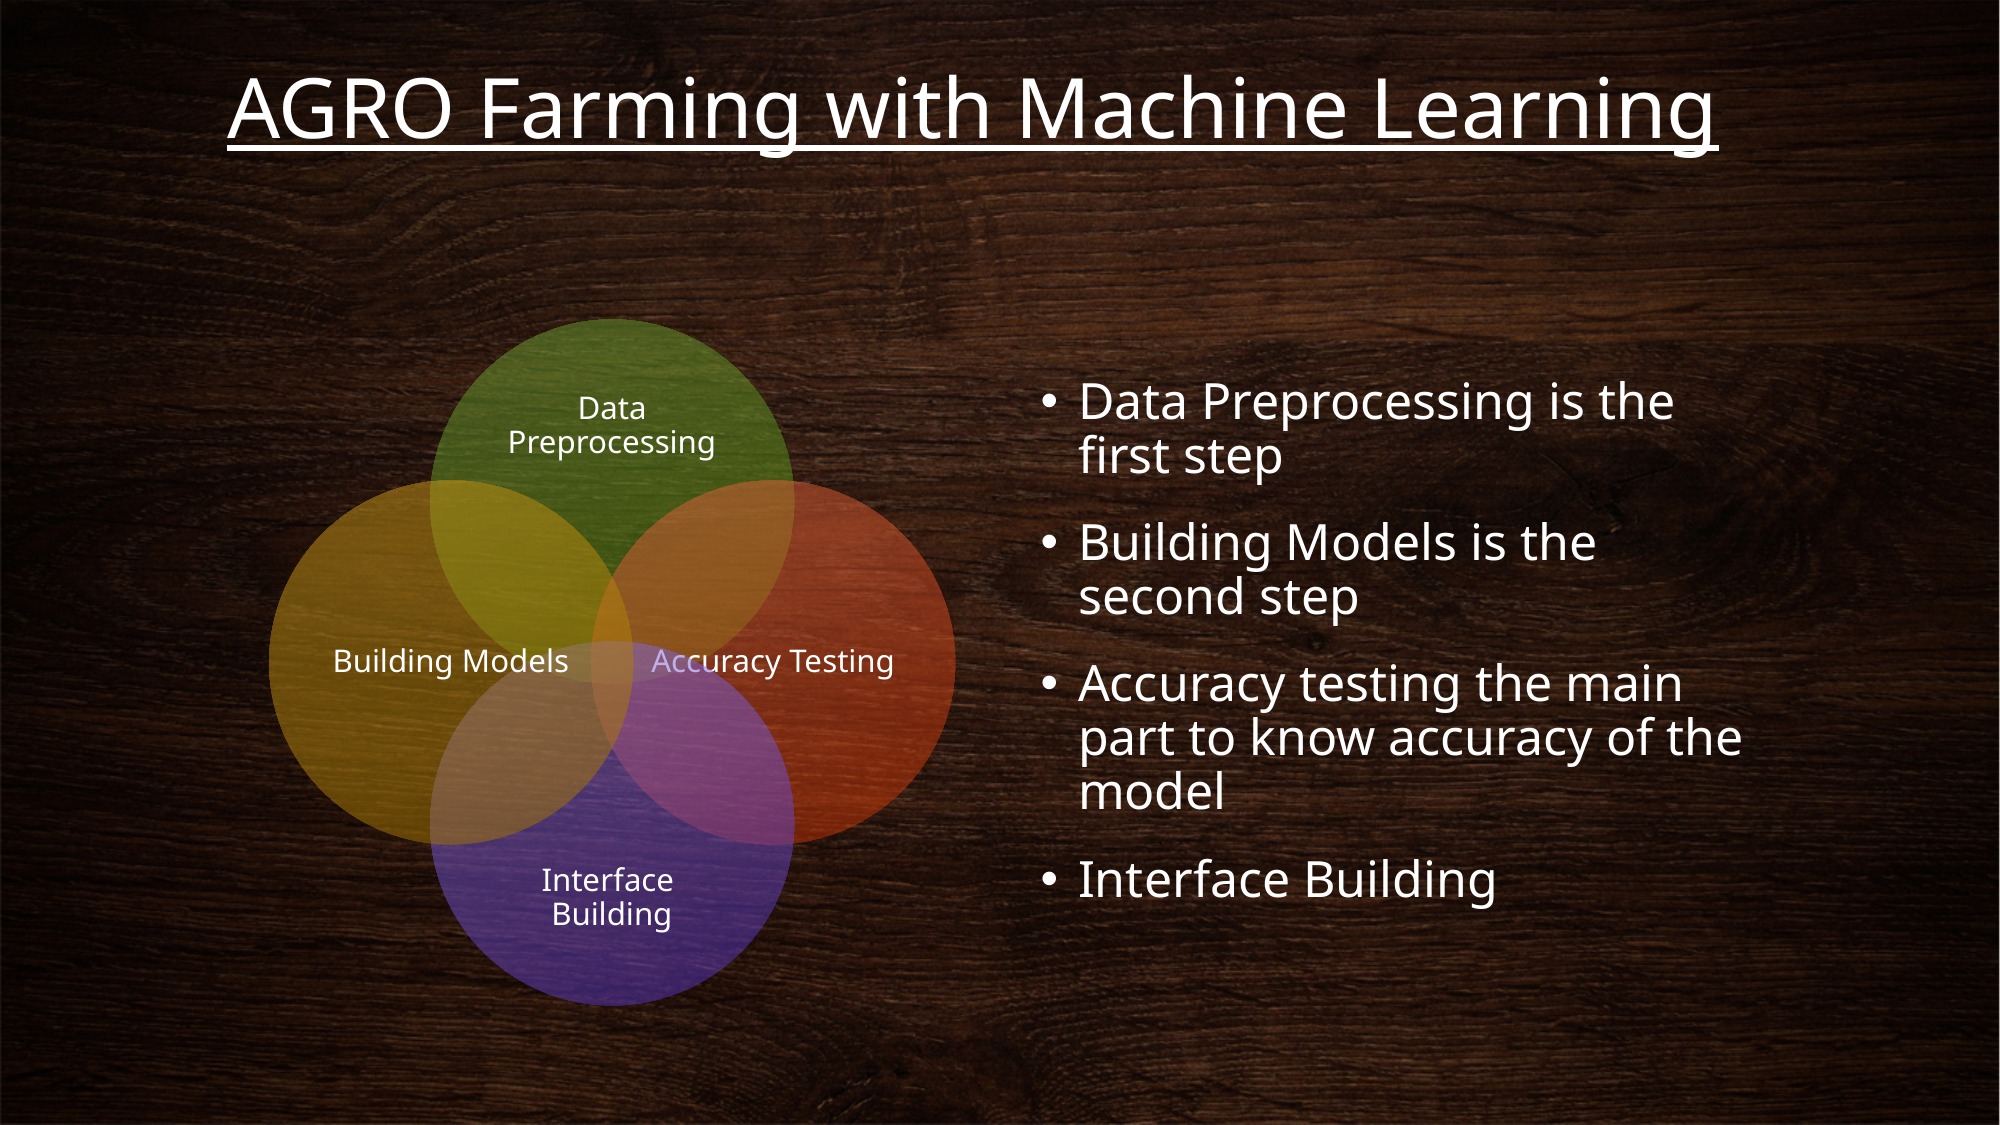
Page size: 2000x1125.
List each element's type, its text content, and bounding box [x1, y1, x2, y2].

list Data Preprocessing is the first step Building Models is the second step Accuracy testing the main part to know accuracy of the model Interface Building [1025, 368, 1789, 957]
title AGRO Farming with Machine Learning [212, 62, 1788, 163]
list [249, 311, 976, 1013]
picture [0, 0, 2000, 1125]
